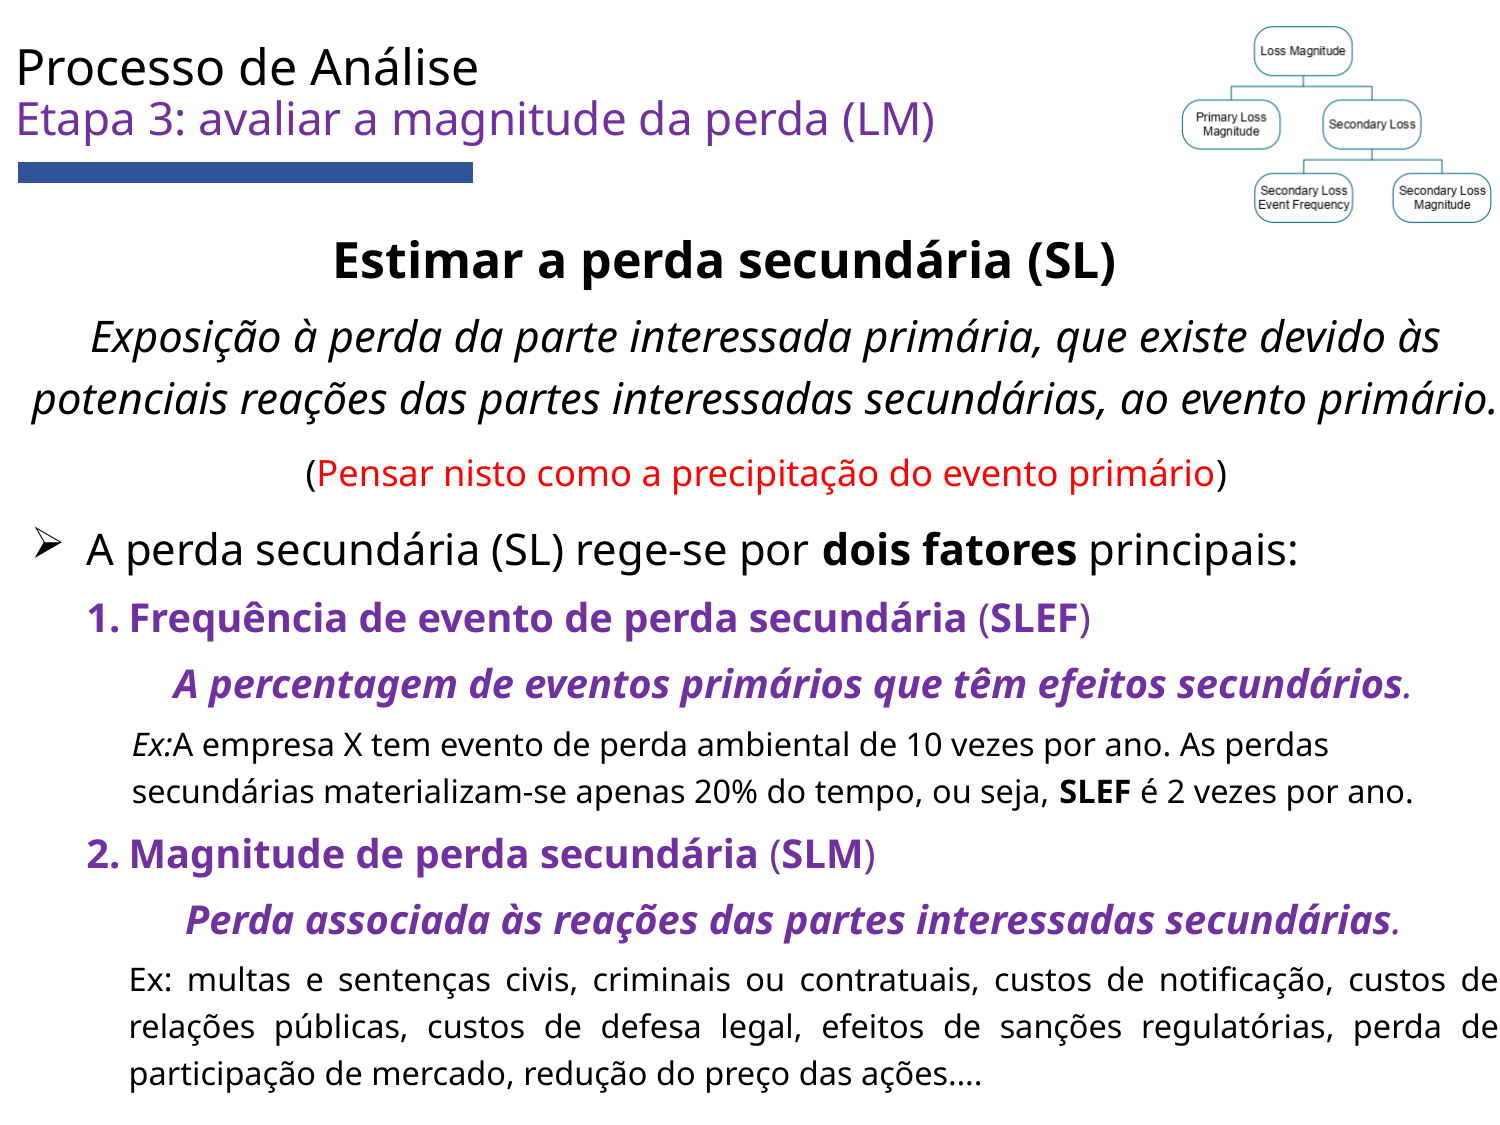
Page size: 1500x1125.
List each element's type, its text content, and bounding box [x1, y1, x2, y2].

title Processo de Análise Etapa 3: avaliar a magnitude da perda (LM) [0, 3, 1500, 185]
picture [1175, 16, 1496, 233]
list Exposição à perda da parte interessada primária, que existe devido às potenciais reações das partes interessadas secundárias, ao evento primário. (Pensar nisto como a precipitação do evento primário) A perda secundária (SL) rege-se por dois fatores principais: Frequência de evento de perda secundária (SLEF) A percentagem de eventos primários que têm efeitos secundários. Ex:A empresa X tem evento de perda ambiental de 10 vezes por ano. As perdas secundárias materializam-se apenas 20% do tempo, ou seja, SLEF é 2 vezes por ano. Magnitude de perda secundária (SLM) Perda associada às reações das partes interessadas secundárias. Ex: multas e sentenças civis, criminais ou contratuais, custos de notificação, custos de relações públicas, custos de defesa legal, efeitos de sanções regulatórias, perda de participação de mercado, redução do preço das ações…. [16, 290, 1500, 1125]
text_box Estimar a perda secundária (SL) [317, 215, 1132, 296]
